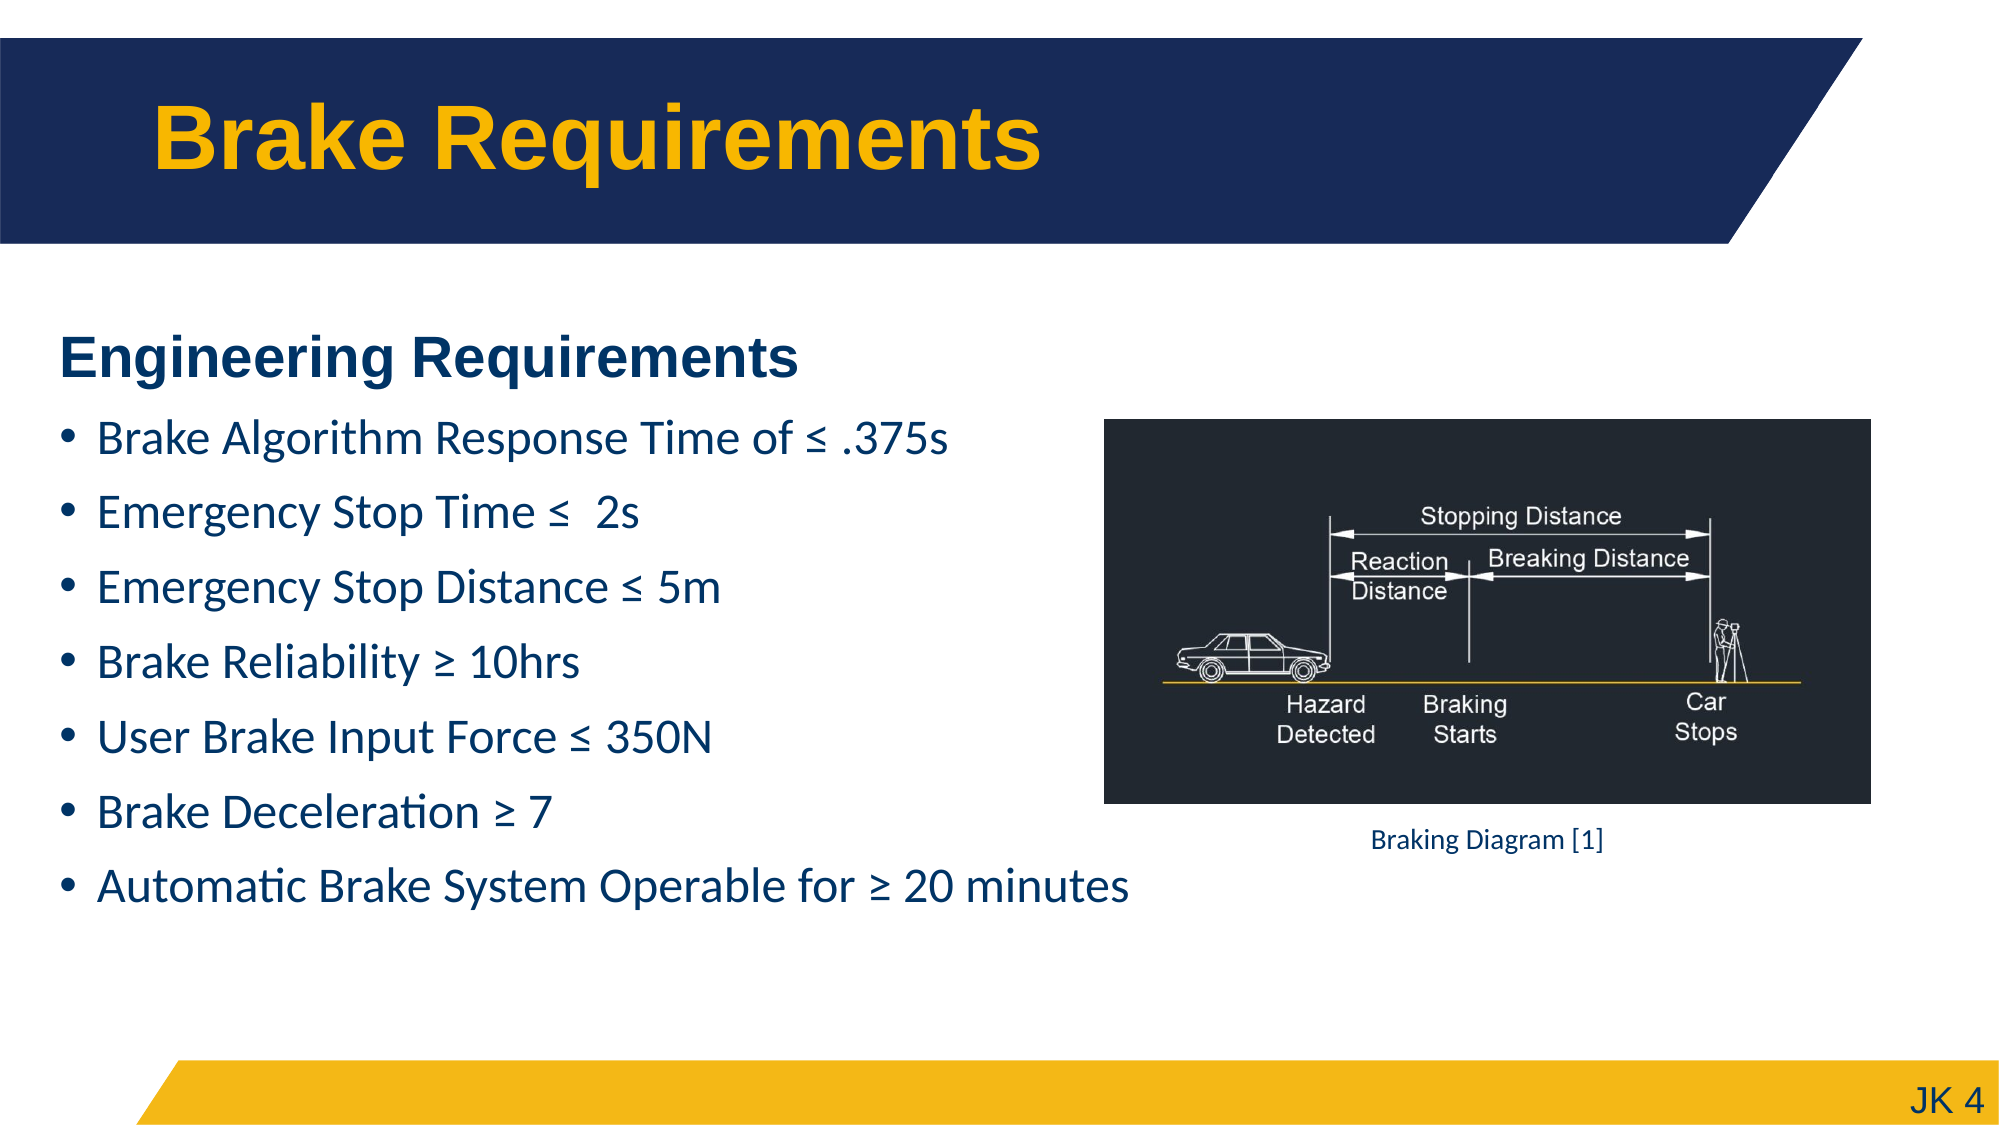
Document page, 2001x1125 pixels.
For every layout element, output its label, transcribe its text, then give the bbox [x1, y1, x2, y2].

picture [0, 38, 1863, 244]
picture [1103, 419, 1871, 804]
title Brake Requirements [137, 59, 1863, 221]
text_box JK 4 [1701, 1068, 2000, 1125]
picture [136, 1060, 1999, 1125]
text_box Braking Diagram [1] [1145, 812, 1830, 863]
